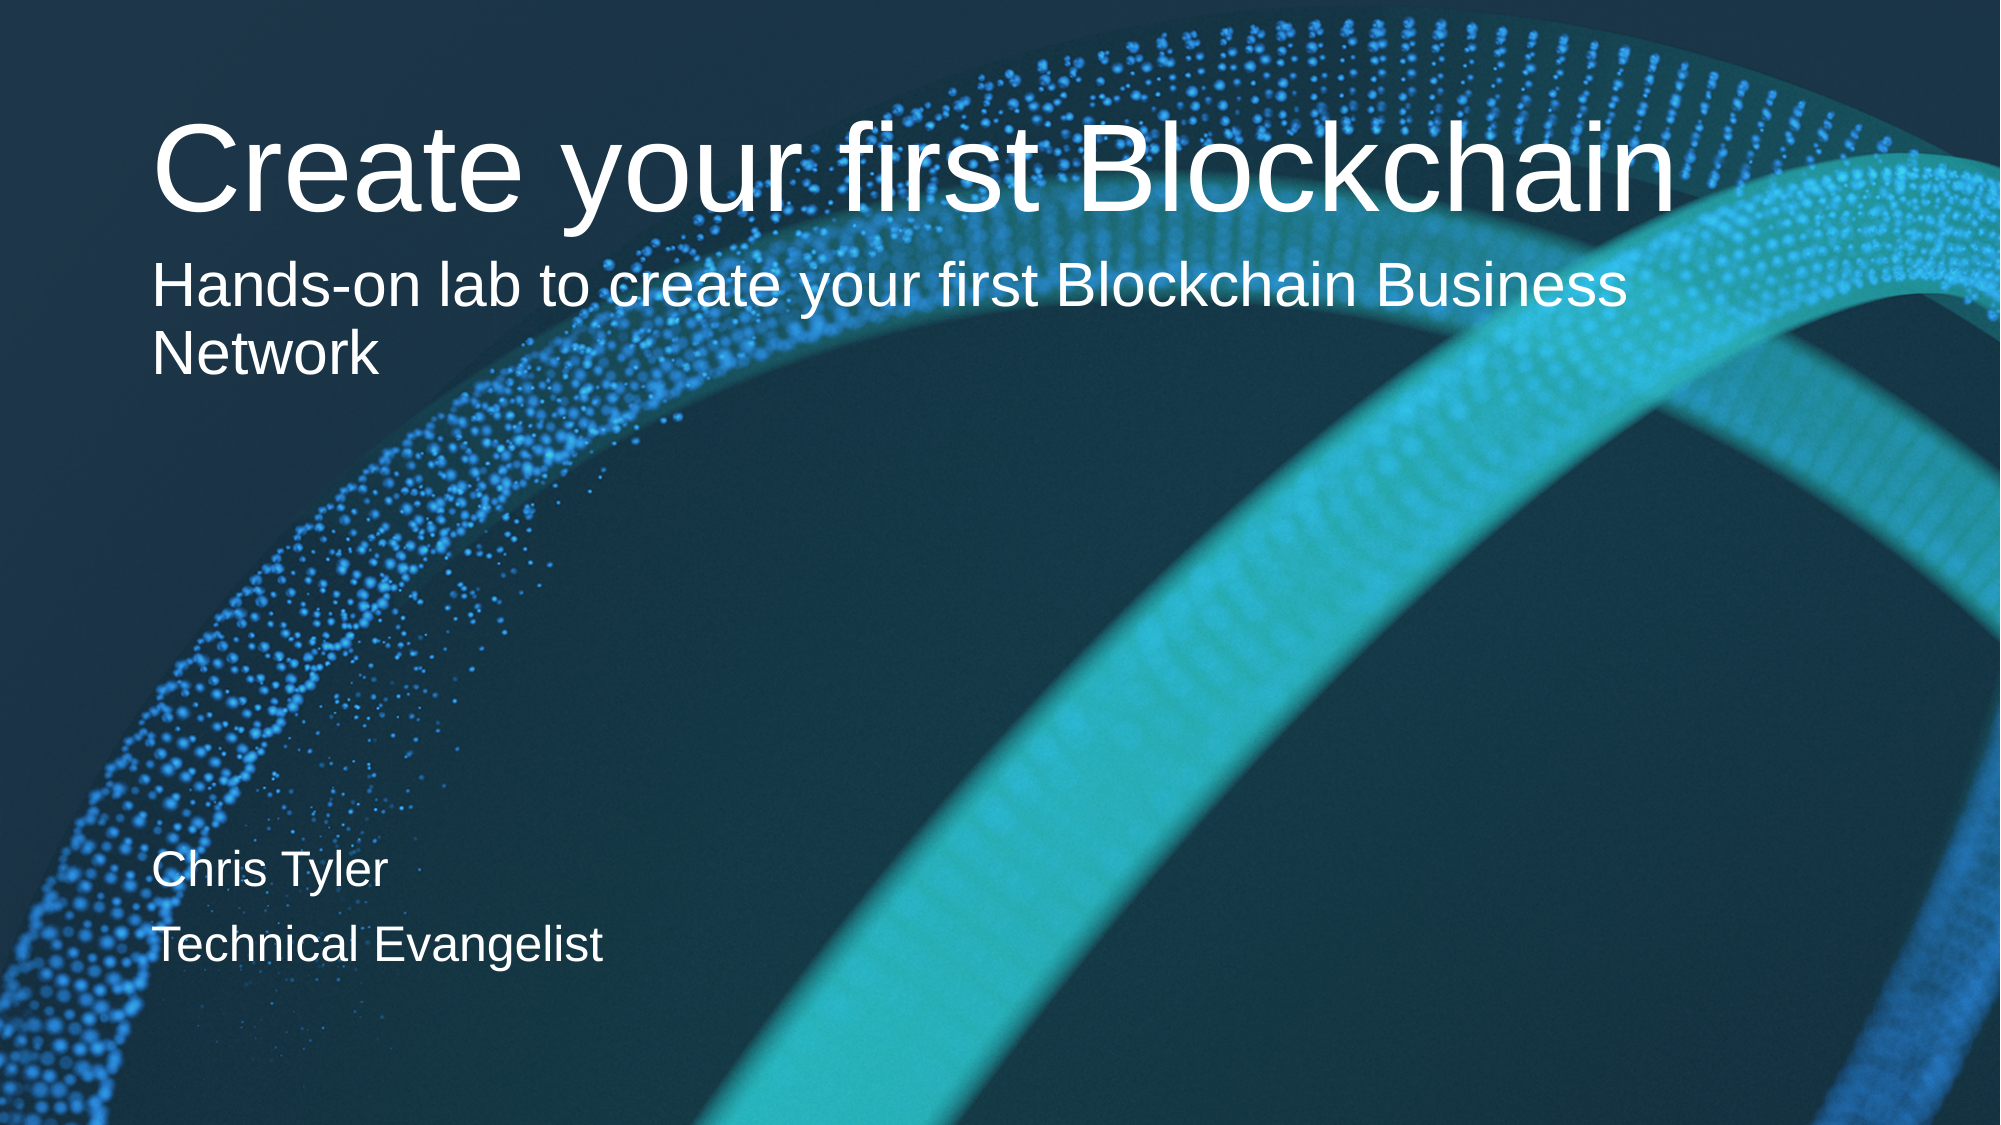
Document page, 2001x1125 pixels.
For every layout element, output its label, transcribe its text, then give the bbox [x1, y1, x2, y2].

list Technical Evangelist [136, 910, 1465, 986]
list Hands-on lab to create your first Blockchain Business Network [136, 245, 1862, 339]
title Create your first Blockchain [136, 61, 1862, 245]
list Chris Tyler [136, 835, 1465, 910]
picture [0, 0, 2000, 1125]
